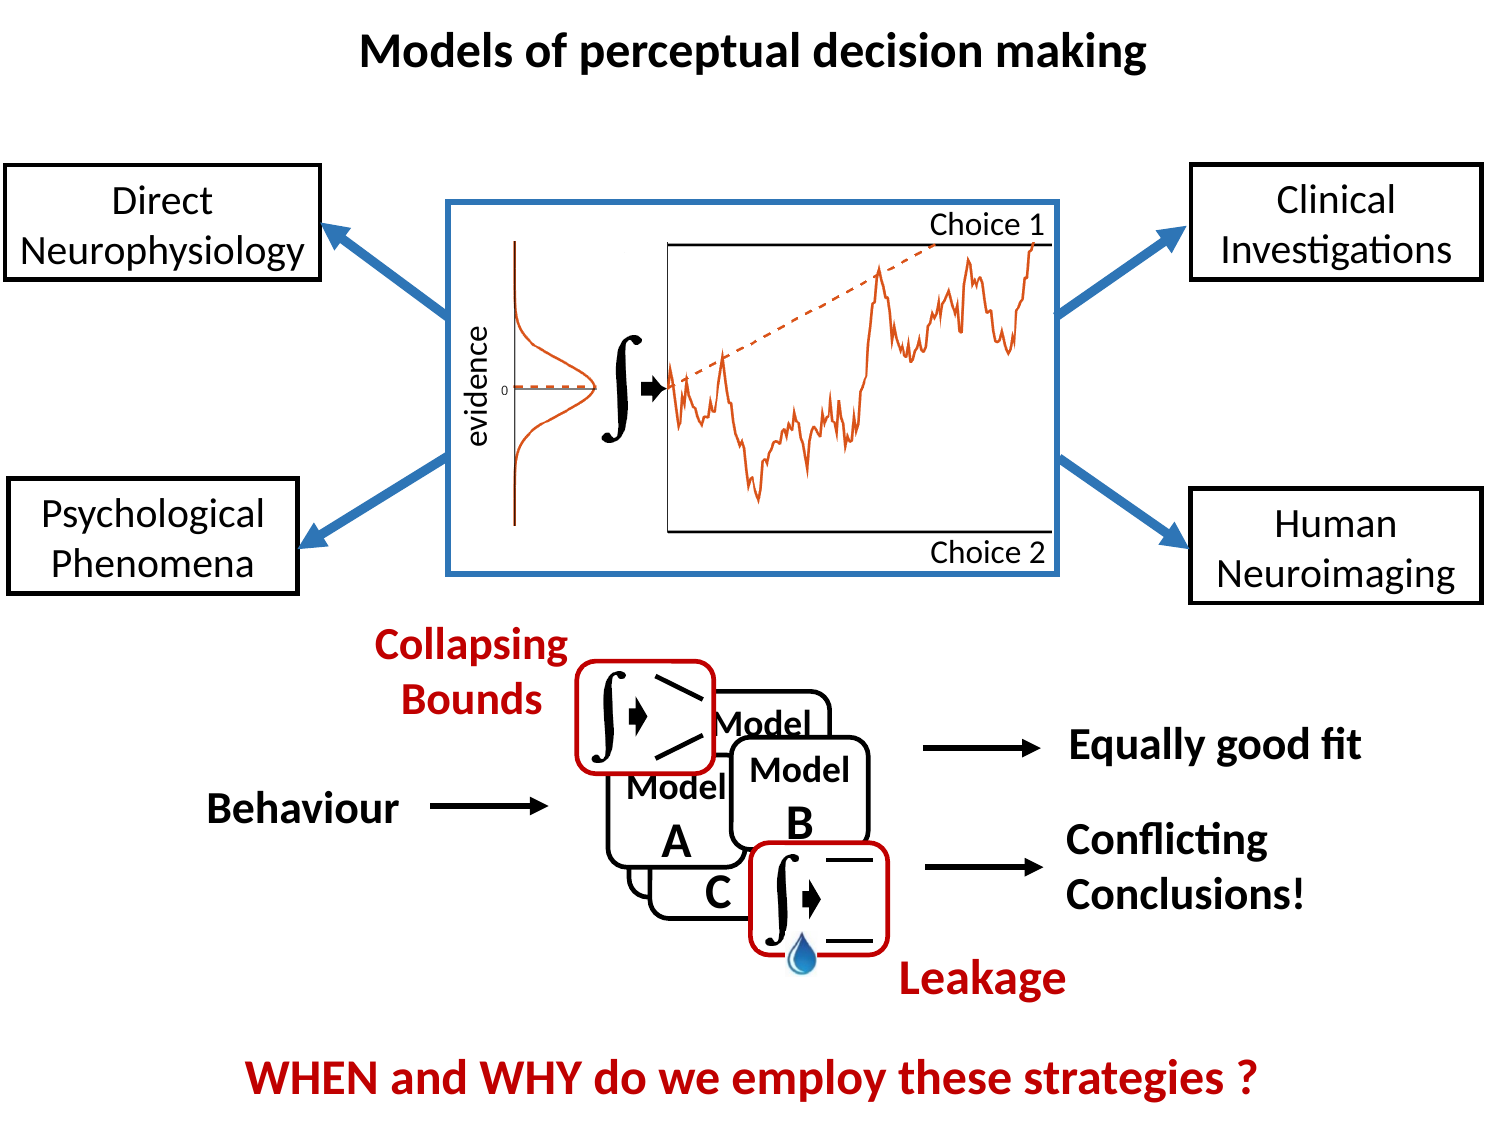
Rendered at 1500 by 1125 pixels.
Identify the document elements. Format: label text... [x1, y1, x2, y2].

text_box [607, 754, 746, 877]
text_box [446, 194, 1062, 579]
text_box [749, 928, 785, 957]
text_box Direct Neurophysiology [4, 165, 321, 280]
text_box Psychological Phenomena [8, 478, 298, 594]
text_box [575, 732, 607, 775]
text_box Leakage [884, 937, 1082, 1012]
text_box [633, 701, 646, 716]
picture [584, 667, 633, 766]
text_box Clinical Investigations [1191, 164, 1482, 280]
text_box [655, 676, 703, 700]
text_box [649, 859, 758, 928]
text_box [1058, 458, 1190, 550]
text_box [655, 735, 703, 759]
text_box [806, 883, 820, 915]
text_box Collapsing Bounds [360, 606, 584, 732]
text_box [1055, 225, 1187, 317]
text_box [297, 456, 448, 550]
text_box [806, 841, 889, 957]
picture [758, 849, 818, 977]
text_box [692, 691, 830, 754]
text_box Human Neuroimaging [1190, 488, 1482, 603]
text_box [321, 223, 448, 317]
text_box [629, 877, 649, 898]
text_box Equally good fit [1053, 706, 1378, 777]
text_box Conflicting Conclusions! [1051, 801, 1434, 927]
text_box [584, 660, 715, 716]
text_box Models of perceptual decision making [343, 9, 1163, 85]
text_box WHEN and WHY do we employ these strategies ? [7, 1037, 1497, 1112]
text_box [731, 737, 869, 859]
text_box Behaviour [191, 770, 415, 841]
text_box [633, 716, 692, 754]
